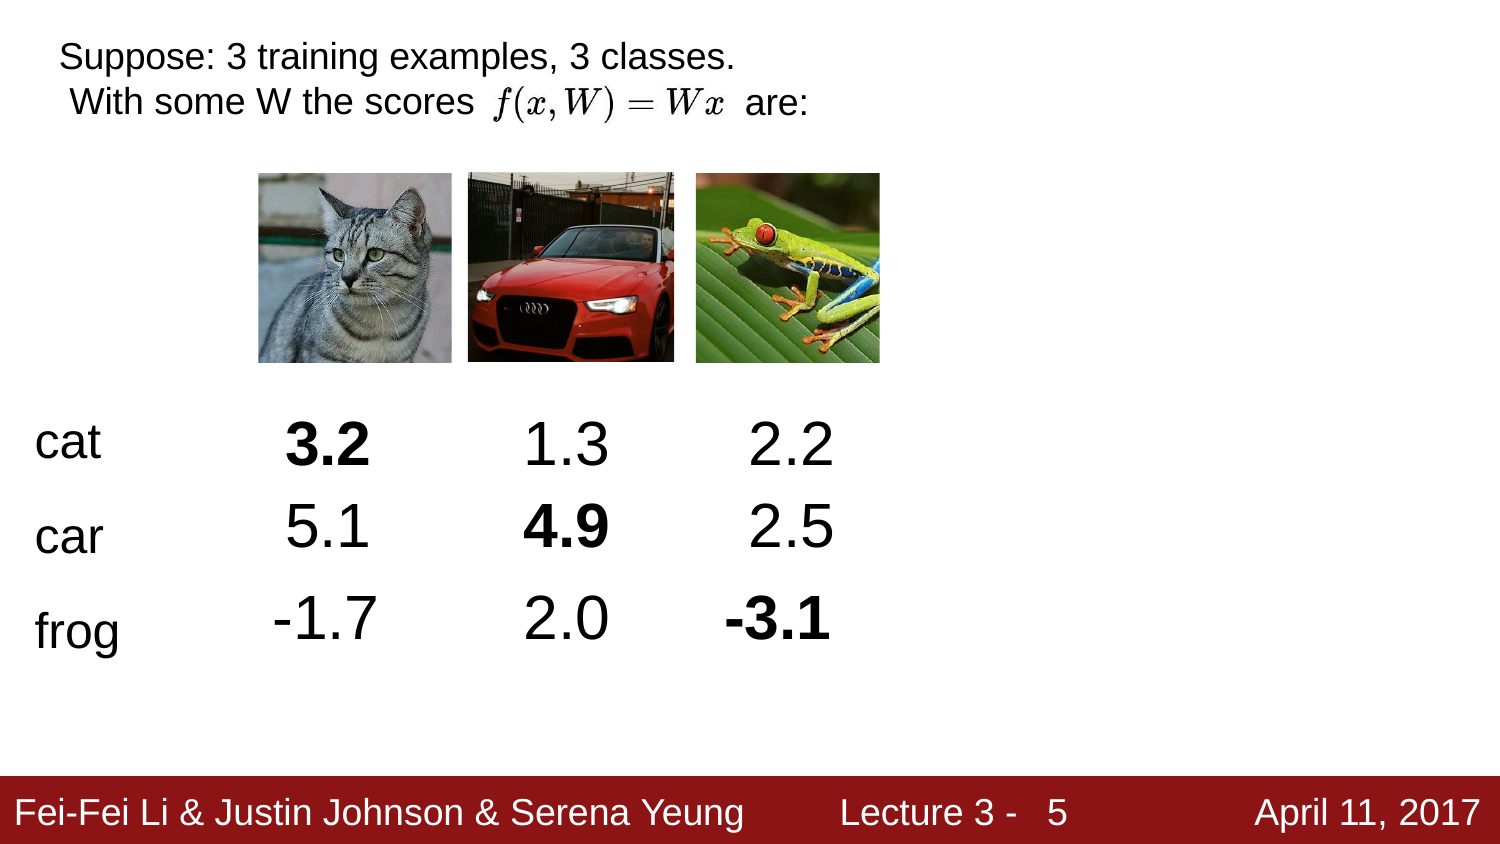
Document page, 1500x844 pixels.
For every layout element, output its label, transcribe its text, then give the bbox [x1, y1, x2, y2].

slide_number Fei-Fei Li & Justin Johnson & Serena Yeung [11, 789, 753, 844]
text_box [488, 78, 726, 129]
table_header 2.2 [666, 410, 839, 488]
table_cell -3.1 [666, 576, 839, 654]
table_header 3.2 [267, 410, 451, 488]
footer April 11, 2017 [1252, 789, 1488, 844]
text_box Lecture 3 - [837, 789, 1021, 833]
table_cell 5.1 [267, 488, 451, 576]
table_cell 4.9 [451, 488, 666, 576]
text_box cat car frog [32, 371, 123, 659]
text_box are: [742, 76, 812, 124]
title Suppose: 3 training examples, 3 classes. With some W the scores [56, 30, 742, 174]
text_box [467, 174, 675, 362]
table_cell 2.5 [666, 488, 839, 576]
table_cell 2.0 [451, 576, 666, 654]
text_box [258, 174, 452, 363]
slide_number 5 [1033, 788, 1093, 844]
table_cell -1.7 [267, 576, 451, 654]
text_box [695, 173, 880, 363]
table_header 1.3 [451, 410, 666, 488]
